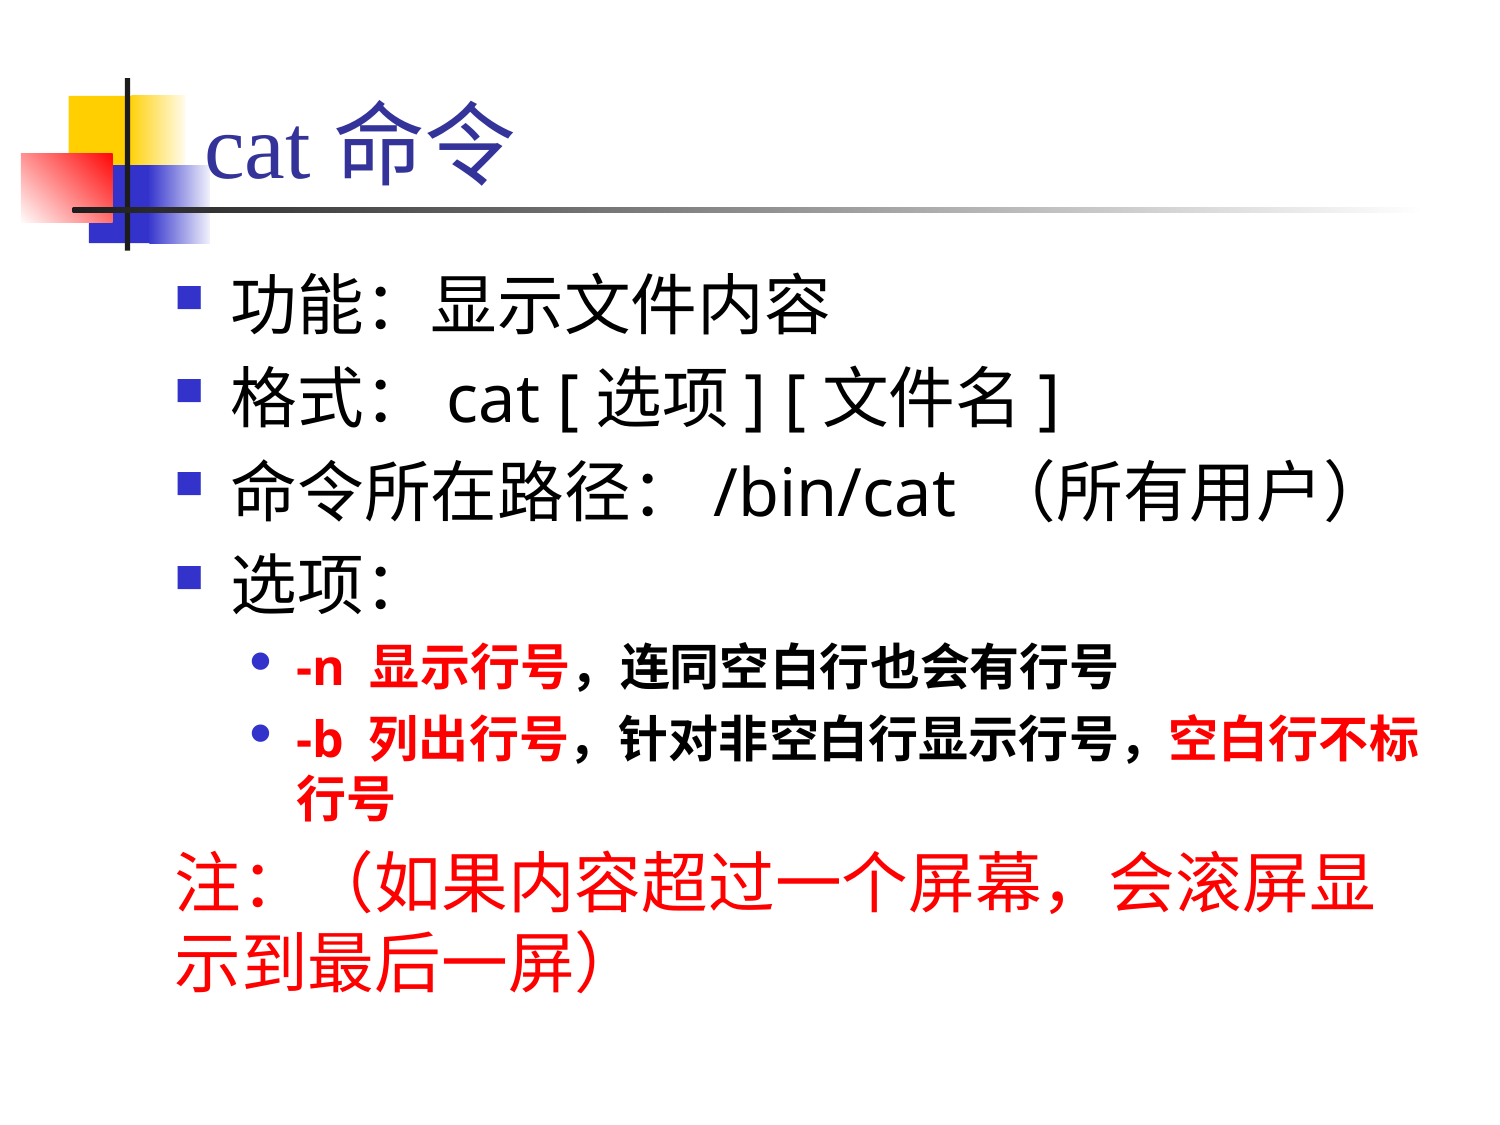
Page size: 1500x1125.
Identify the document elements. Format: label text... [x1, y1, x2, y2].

title cat命令 [189, 31, 1468, 205]
list 功能：显示文件内容 格式：cat [选项] [文件名] 命令所在路径：/bin/cat （所有用户） 选项： -n 显示行号，连同空白行也会有行号 -b 列出行号，针对非空白行显示行号，空白行不标行号 注：（如果内容超过一个屏幕，会滚屏显示到最后一屏） [159, 255, 1435, 931]
